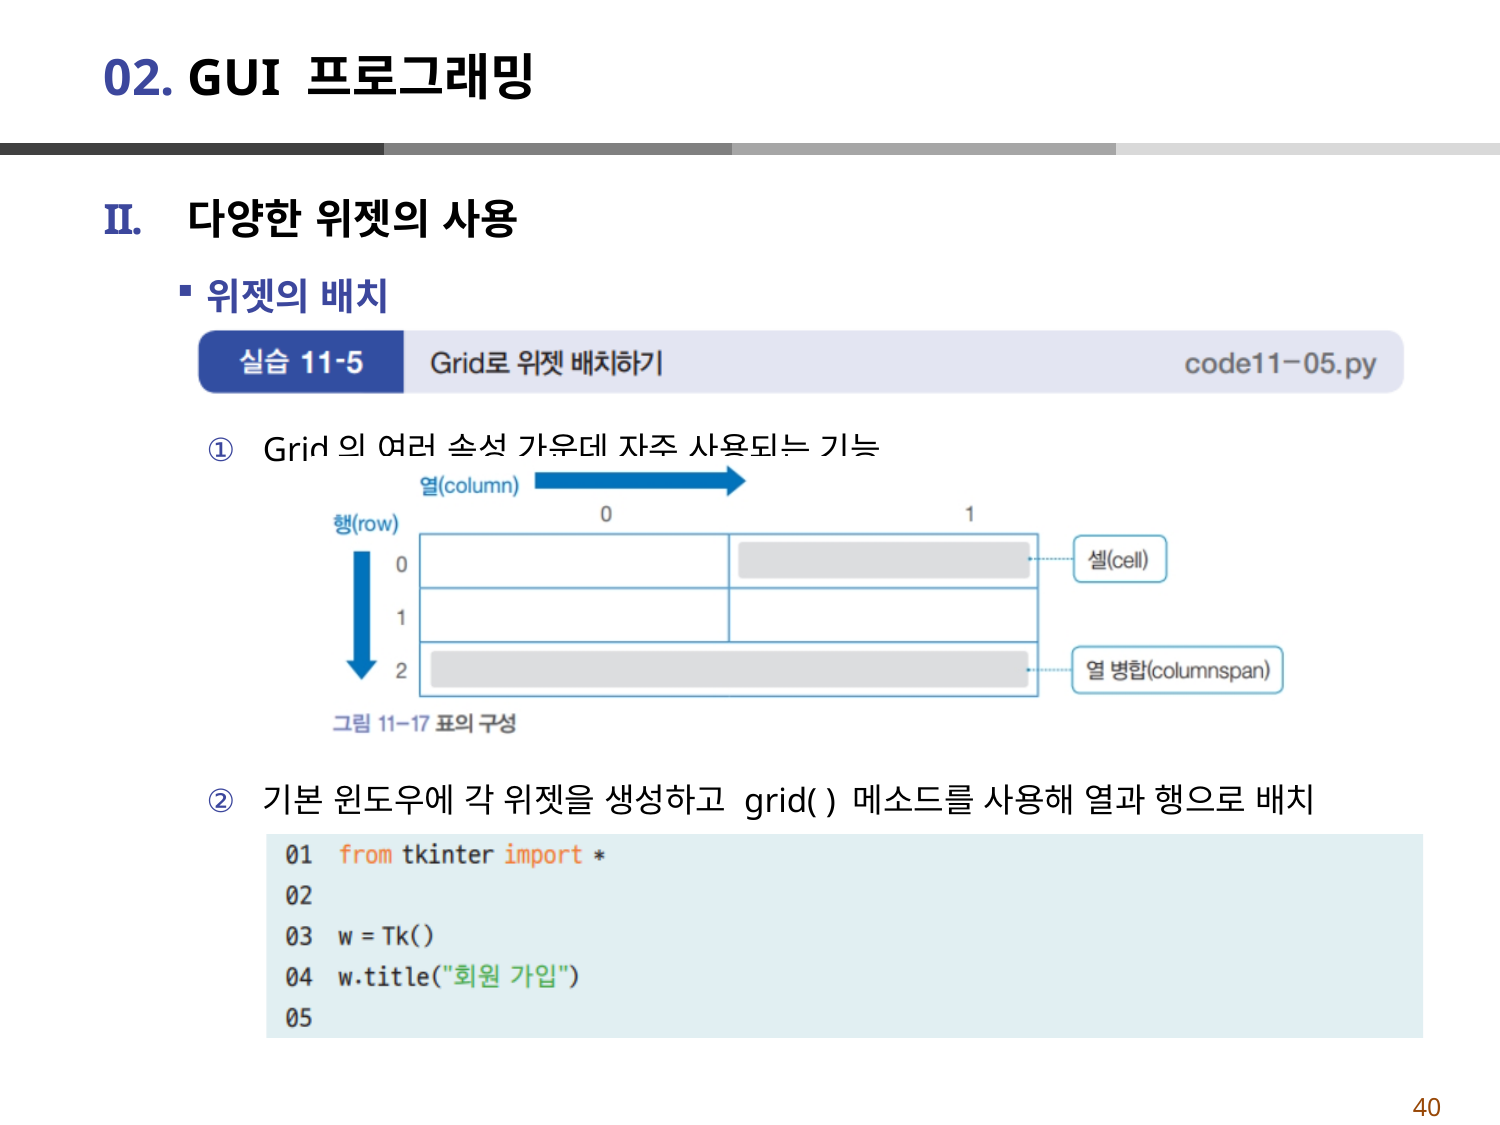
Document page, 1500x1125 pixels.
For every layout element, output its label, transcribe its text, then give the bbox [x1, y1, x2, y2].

title 02. GUI 프로그래밍 [88, 30, 1400, 121]
list 다양한 위젯의 사용 위젯의 배치 Grid의 여러 속성 가운데 자주 사용되는 기능 기본 윈도우에 각 위젯을 생성하고 grid( ) 메소드를 사용해 열과 행으로 배치 [88, 160, 1459, 1060]
picture [196, 326, 1410, 397]
picture [312, 455, 1299, 747]
picture [265, 833, 1424, 1038]
